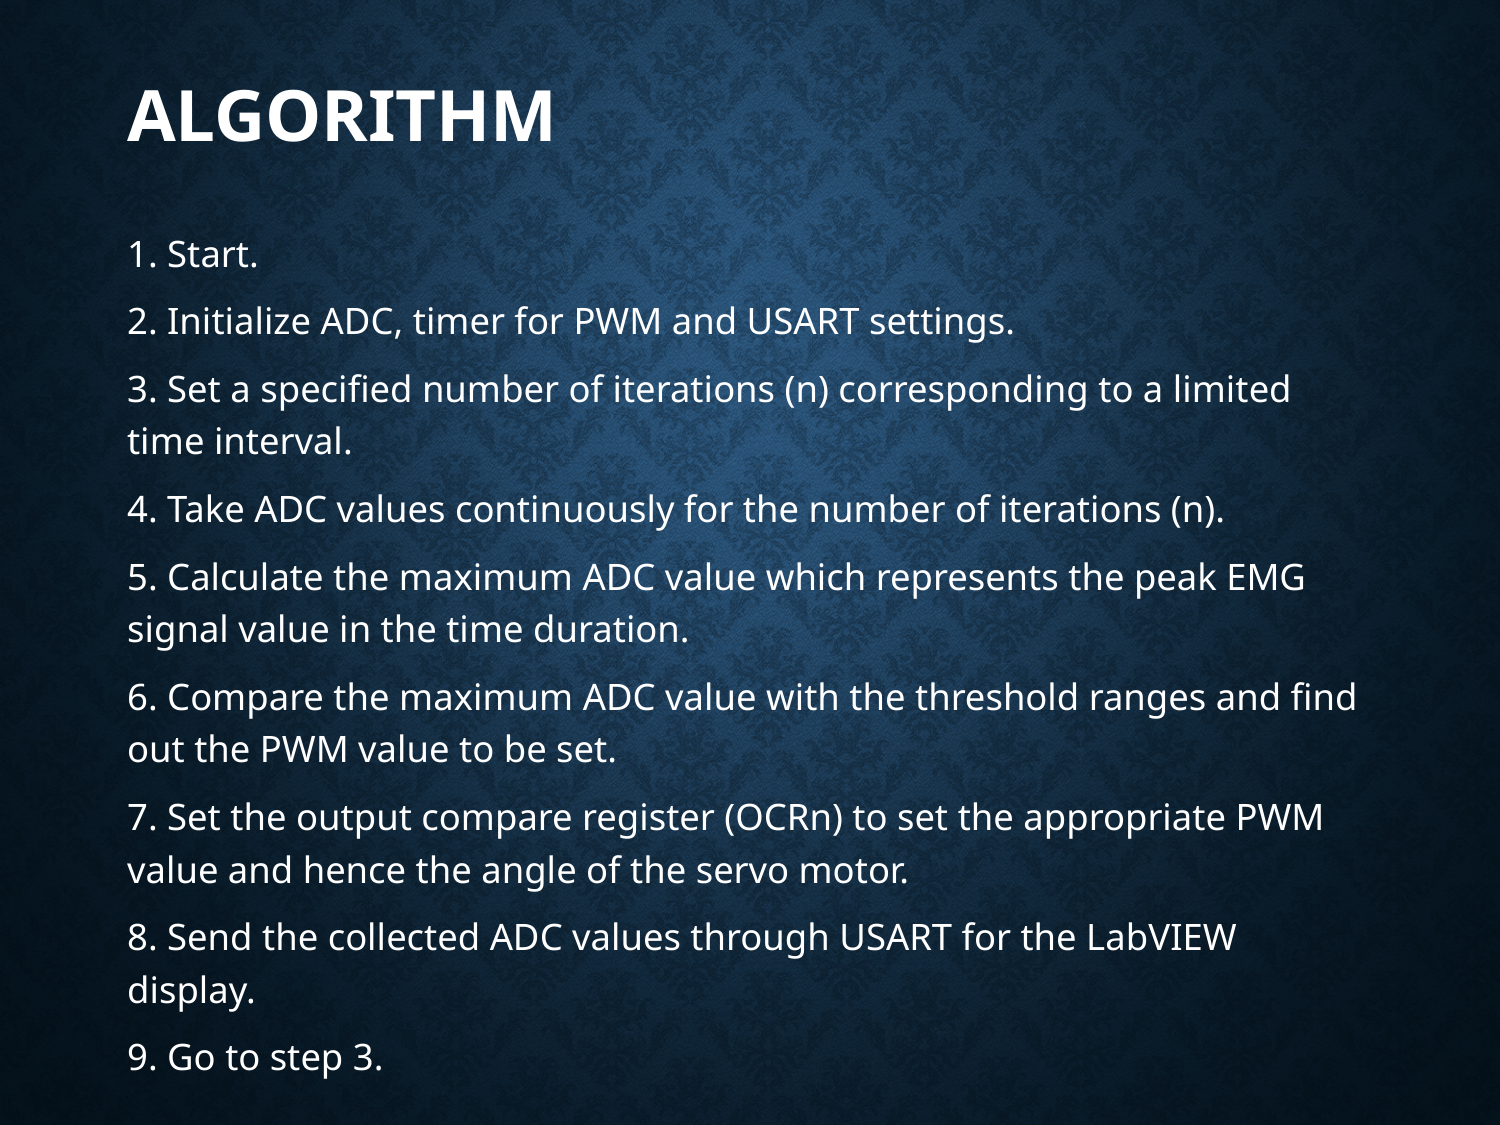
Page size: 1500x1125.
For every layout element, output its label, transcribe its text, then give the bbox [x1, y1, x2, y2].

list 1. Start. 2. Initialize ADC, timer for PWM and USART settings. 3. Set a specified number of iterations (n) corresponding to a limited time interval. 4. Take ADC values continuously for the number of iterations (n). 5. Calculate the maximum ADC value which represents the peak EMG signal value in the time duration. 6. Compare the maximum ADC value with the threshold ranges and find out the PWM value to be set. 7. Set the output compare register (OCRn) to set the appropriate PWM value and hence the angle of the servo motor. 8. Send the collected ADC values through USART for the LabVIEW display. 9. Go to step 3. [112, 162, 1386, 1088]
title ALGORITHM [112, 62, 1386, 162]
